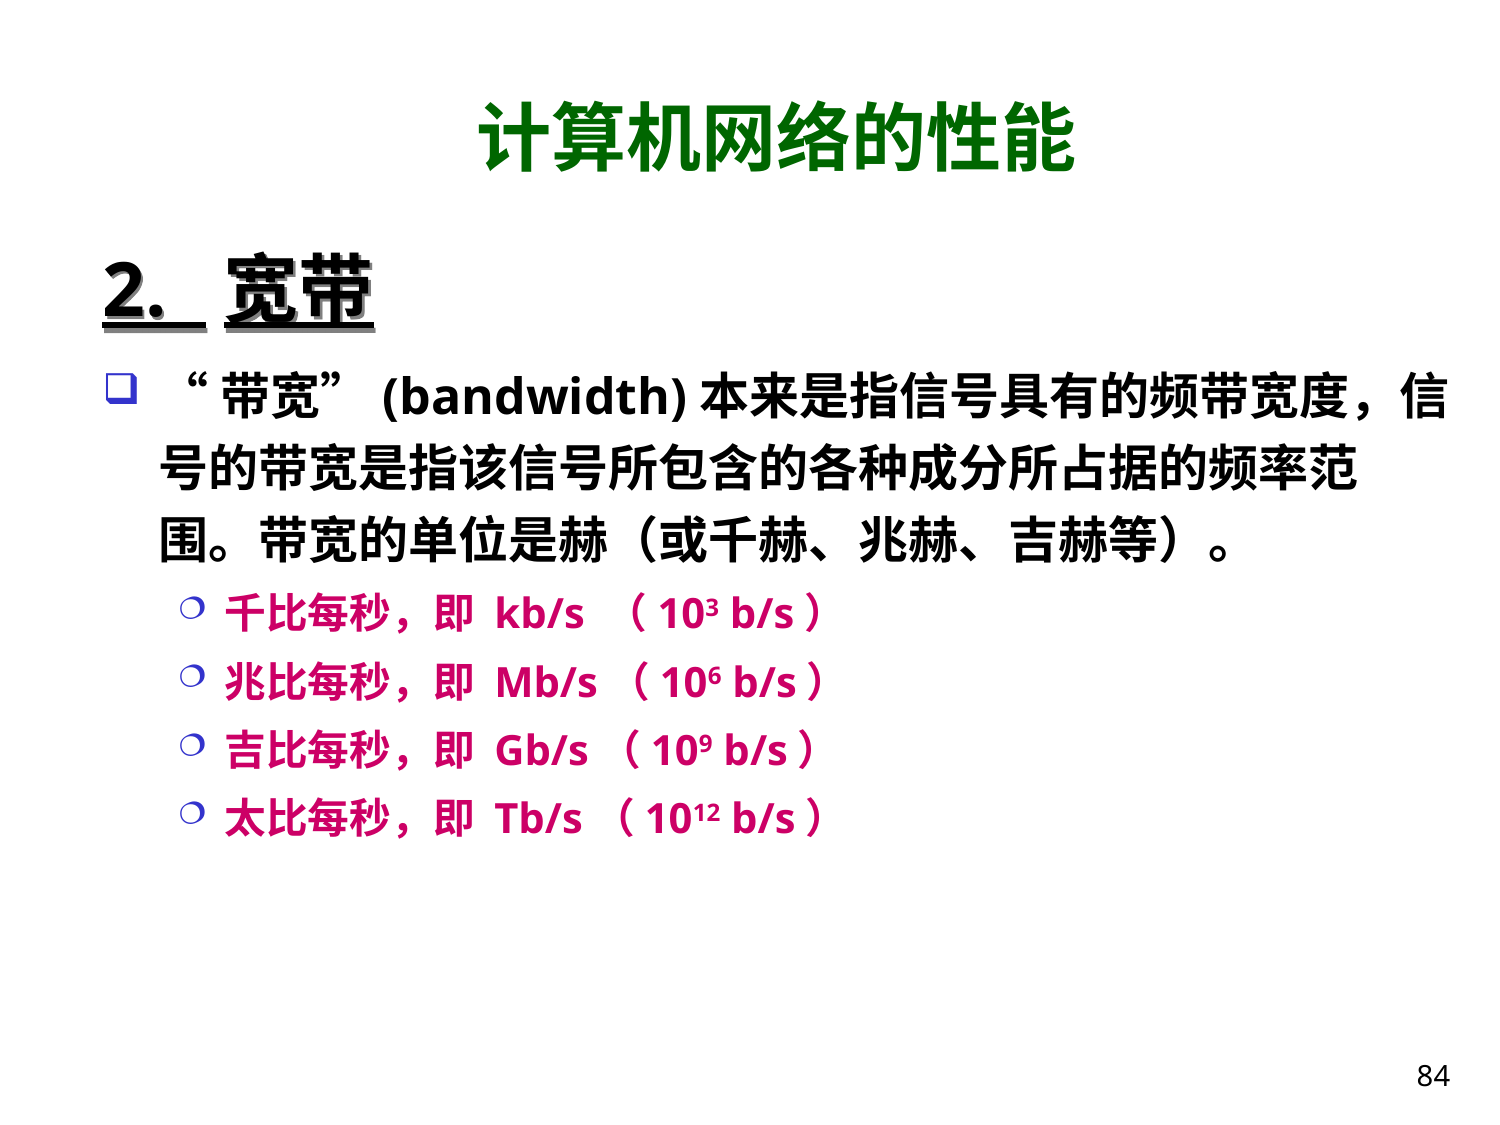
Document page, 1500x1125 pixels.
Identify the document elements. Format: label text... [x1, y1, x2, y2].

text_box 2. 宽带 [87, 244, 442, 341]
title 计算机网络的性能 [87, 67, 1466, 204]
list “带宽”(bandwidth)本来是指信号具有的频带宽度，信号的带宽是指该信号所包含的各种成分所占据的频率范围。带宽的单位是赫（或千赫、兆赫、吉赫等）。 千比每秒，即 kb/s （103 b/s） 兆比每秒，即 Mb/s（106 b/s） 吉比每秒，即 Gb/s（109 b/s） 太比每秒，即 Tb/s（1012 b/s） [87, 345, 1466, 1025]
slide_number 84 [1362, 1050, 1466, 1125]
